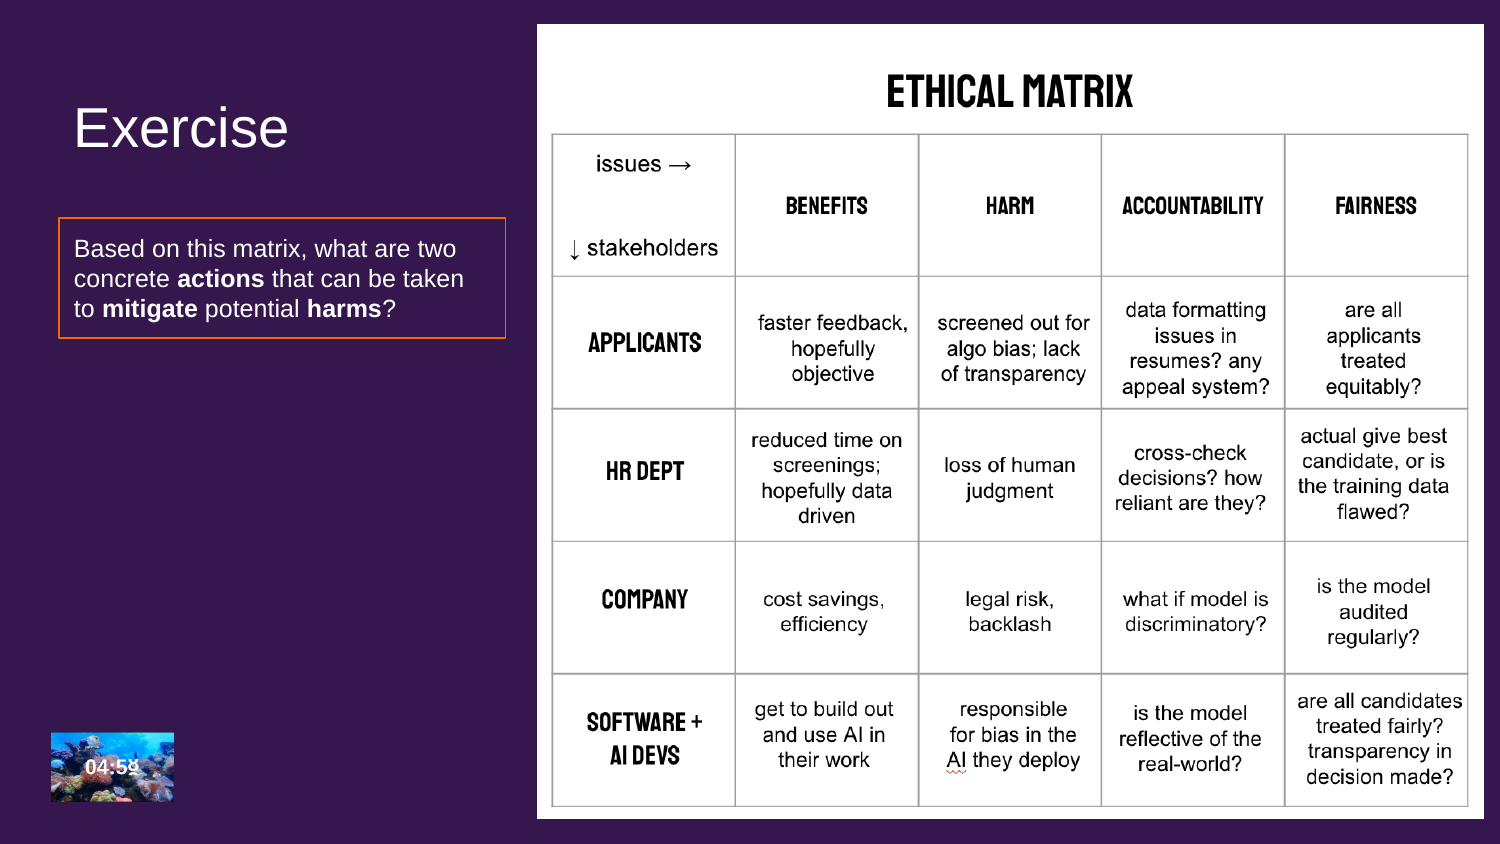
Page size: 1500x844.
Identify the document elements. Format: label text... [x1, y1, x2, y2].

picture [537, 24, 1484, 819]
text_box Exercise [58, 91, 506, 173]
text_box Based on this matrix, what are two concrete actions that can be taken to mitigate potential harms? [58, 218, 506, 338]
picture [51, 732, 174, 802]
